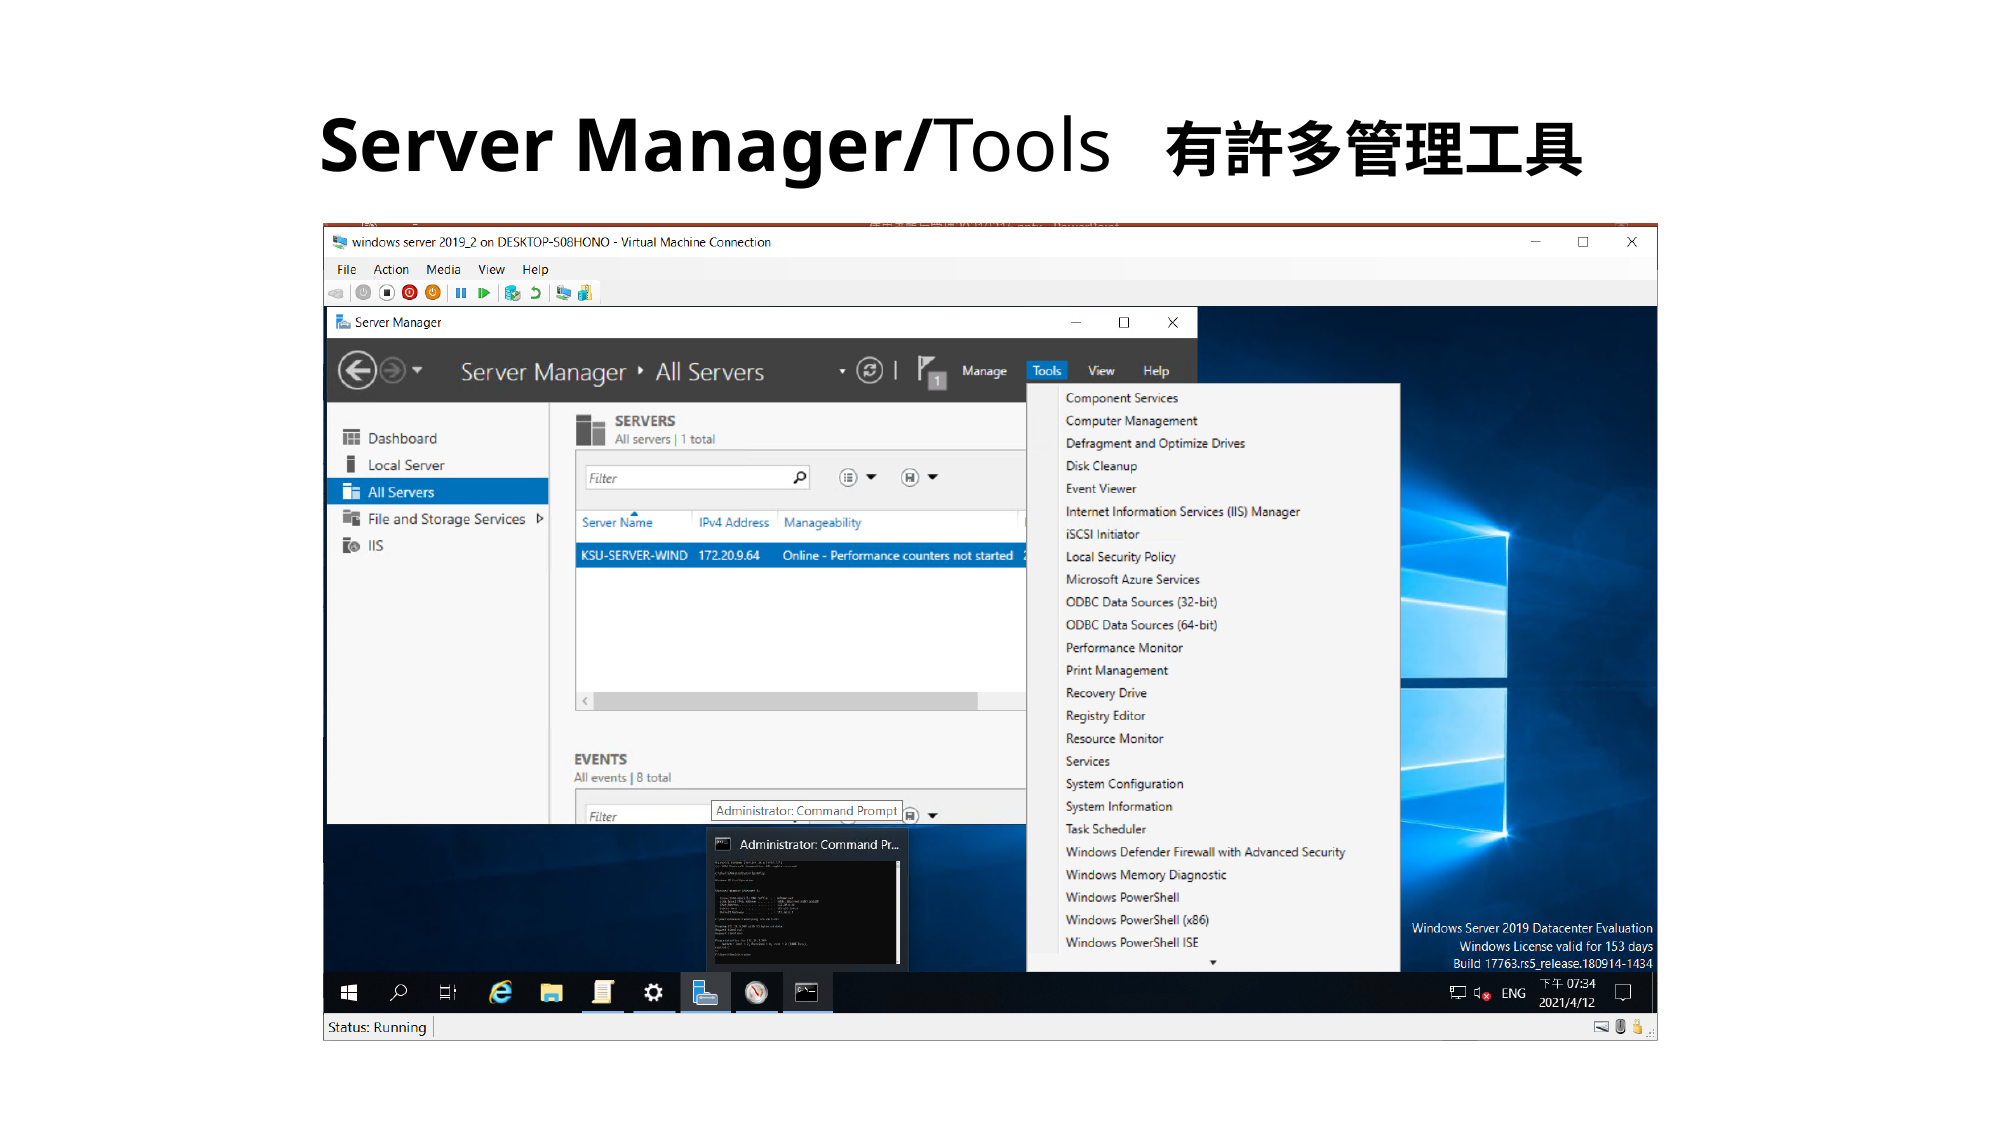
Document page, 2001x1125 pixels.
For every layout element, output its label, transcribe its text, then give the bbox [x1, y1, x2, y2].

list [323, 223, 1658, 1041]
title Server Manager/Tools 有許多管理工具 [304, 72, 1684, 224]
